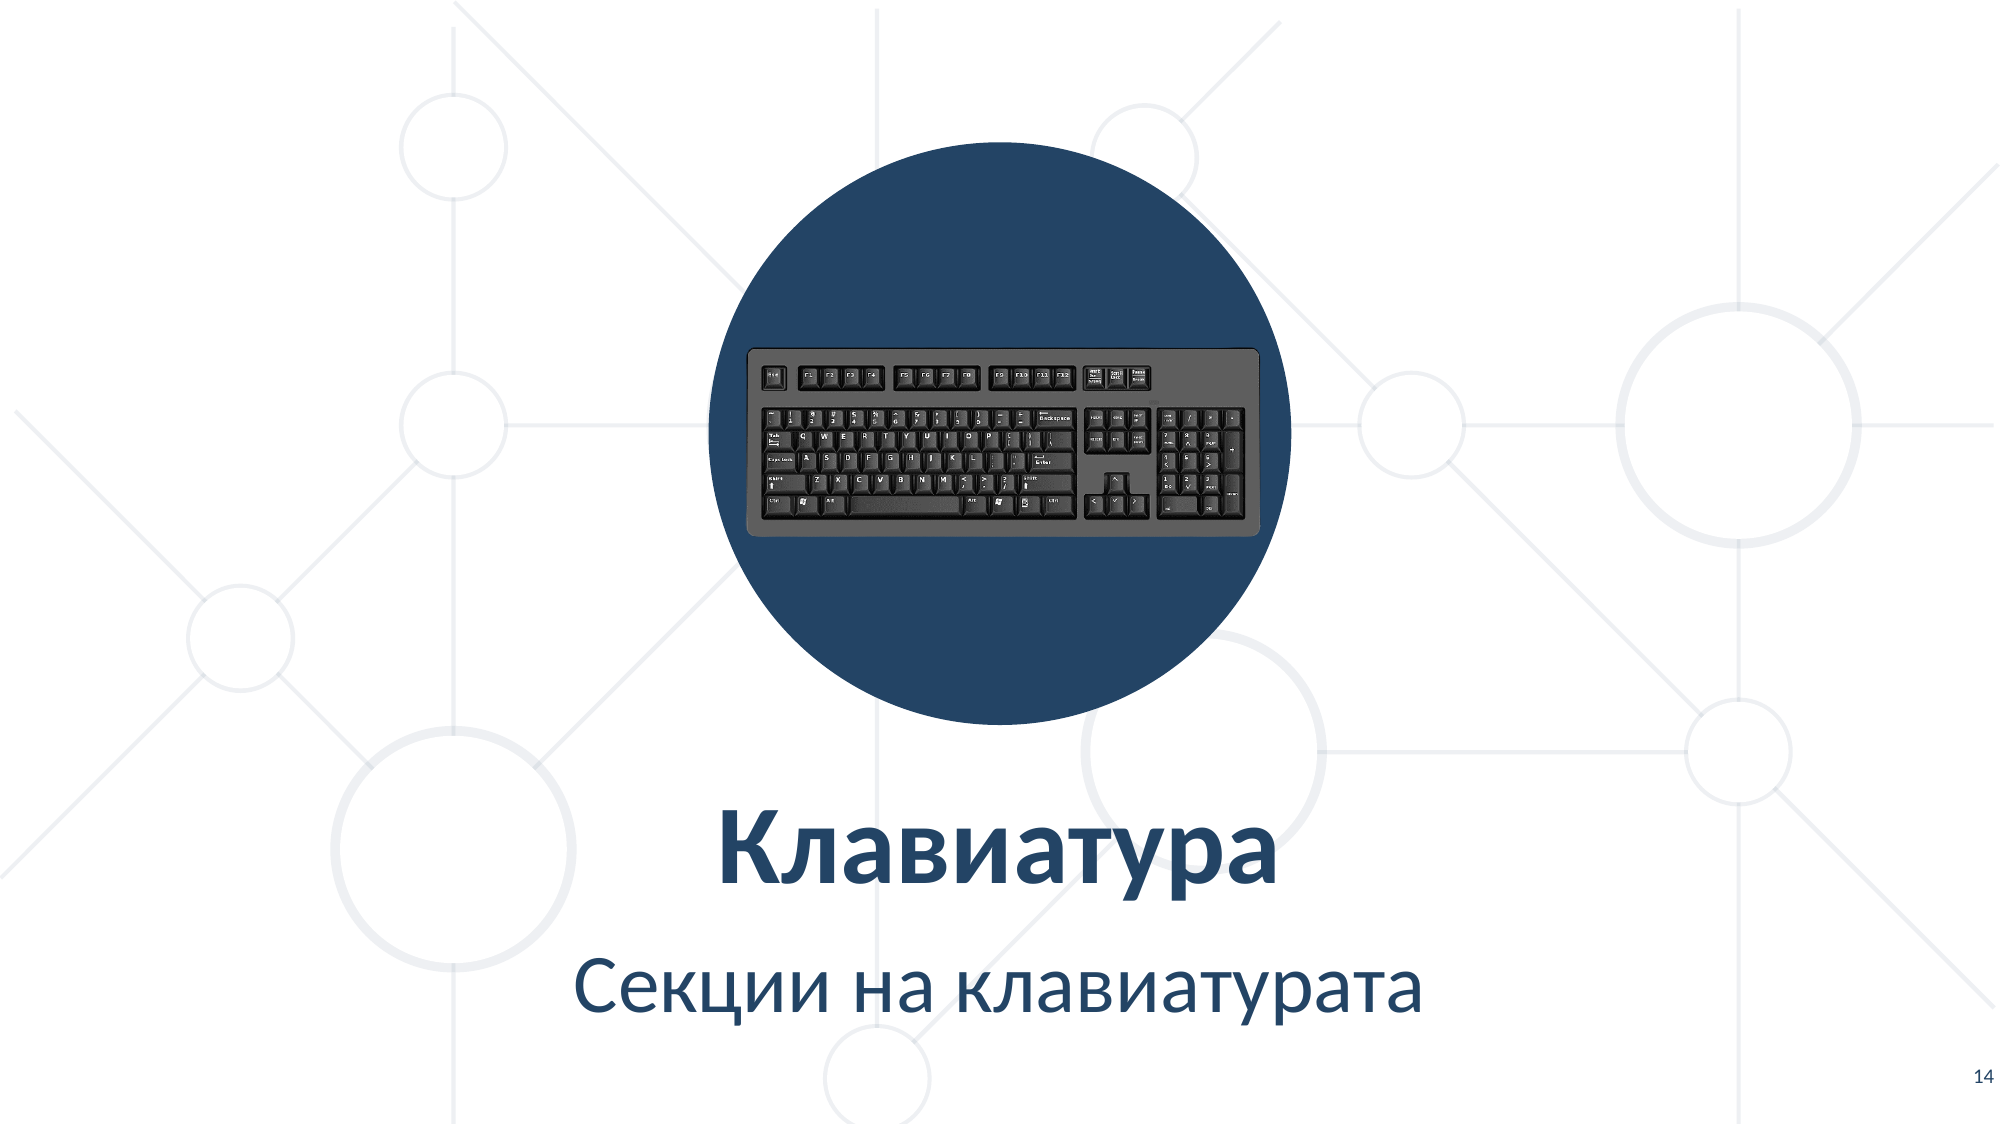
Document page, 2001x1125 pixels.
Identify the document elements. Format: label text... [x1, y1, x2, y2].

list Клавиатура [100, 771, 1900, 898]
picture [744, 346, 1262, 538]
list Секции на клавиатурата [100, 921, 1900, 1032]
slide_number 14 [1929, 1049, 2000, 1100]
